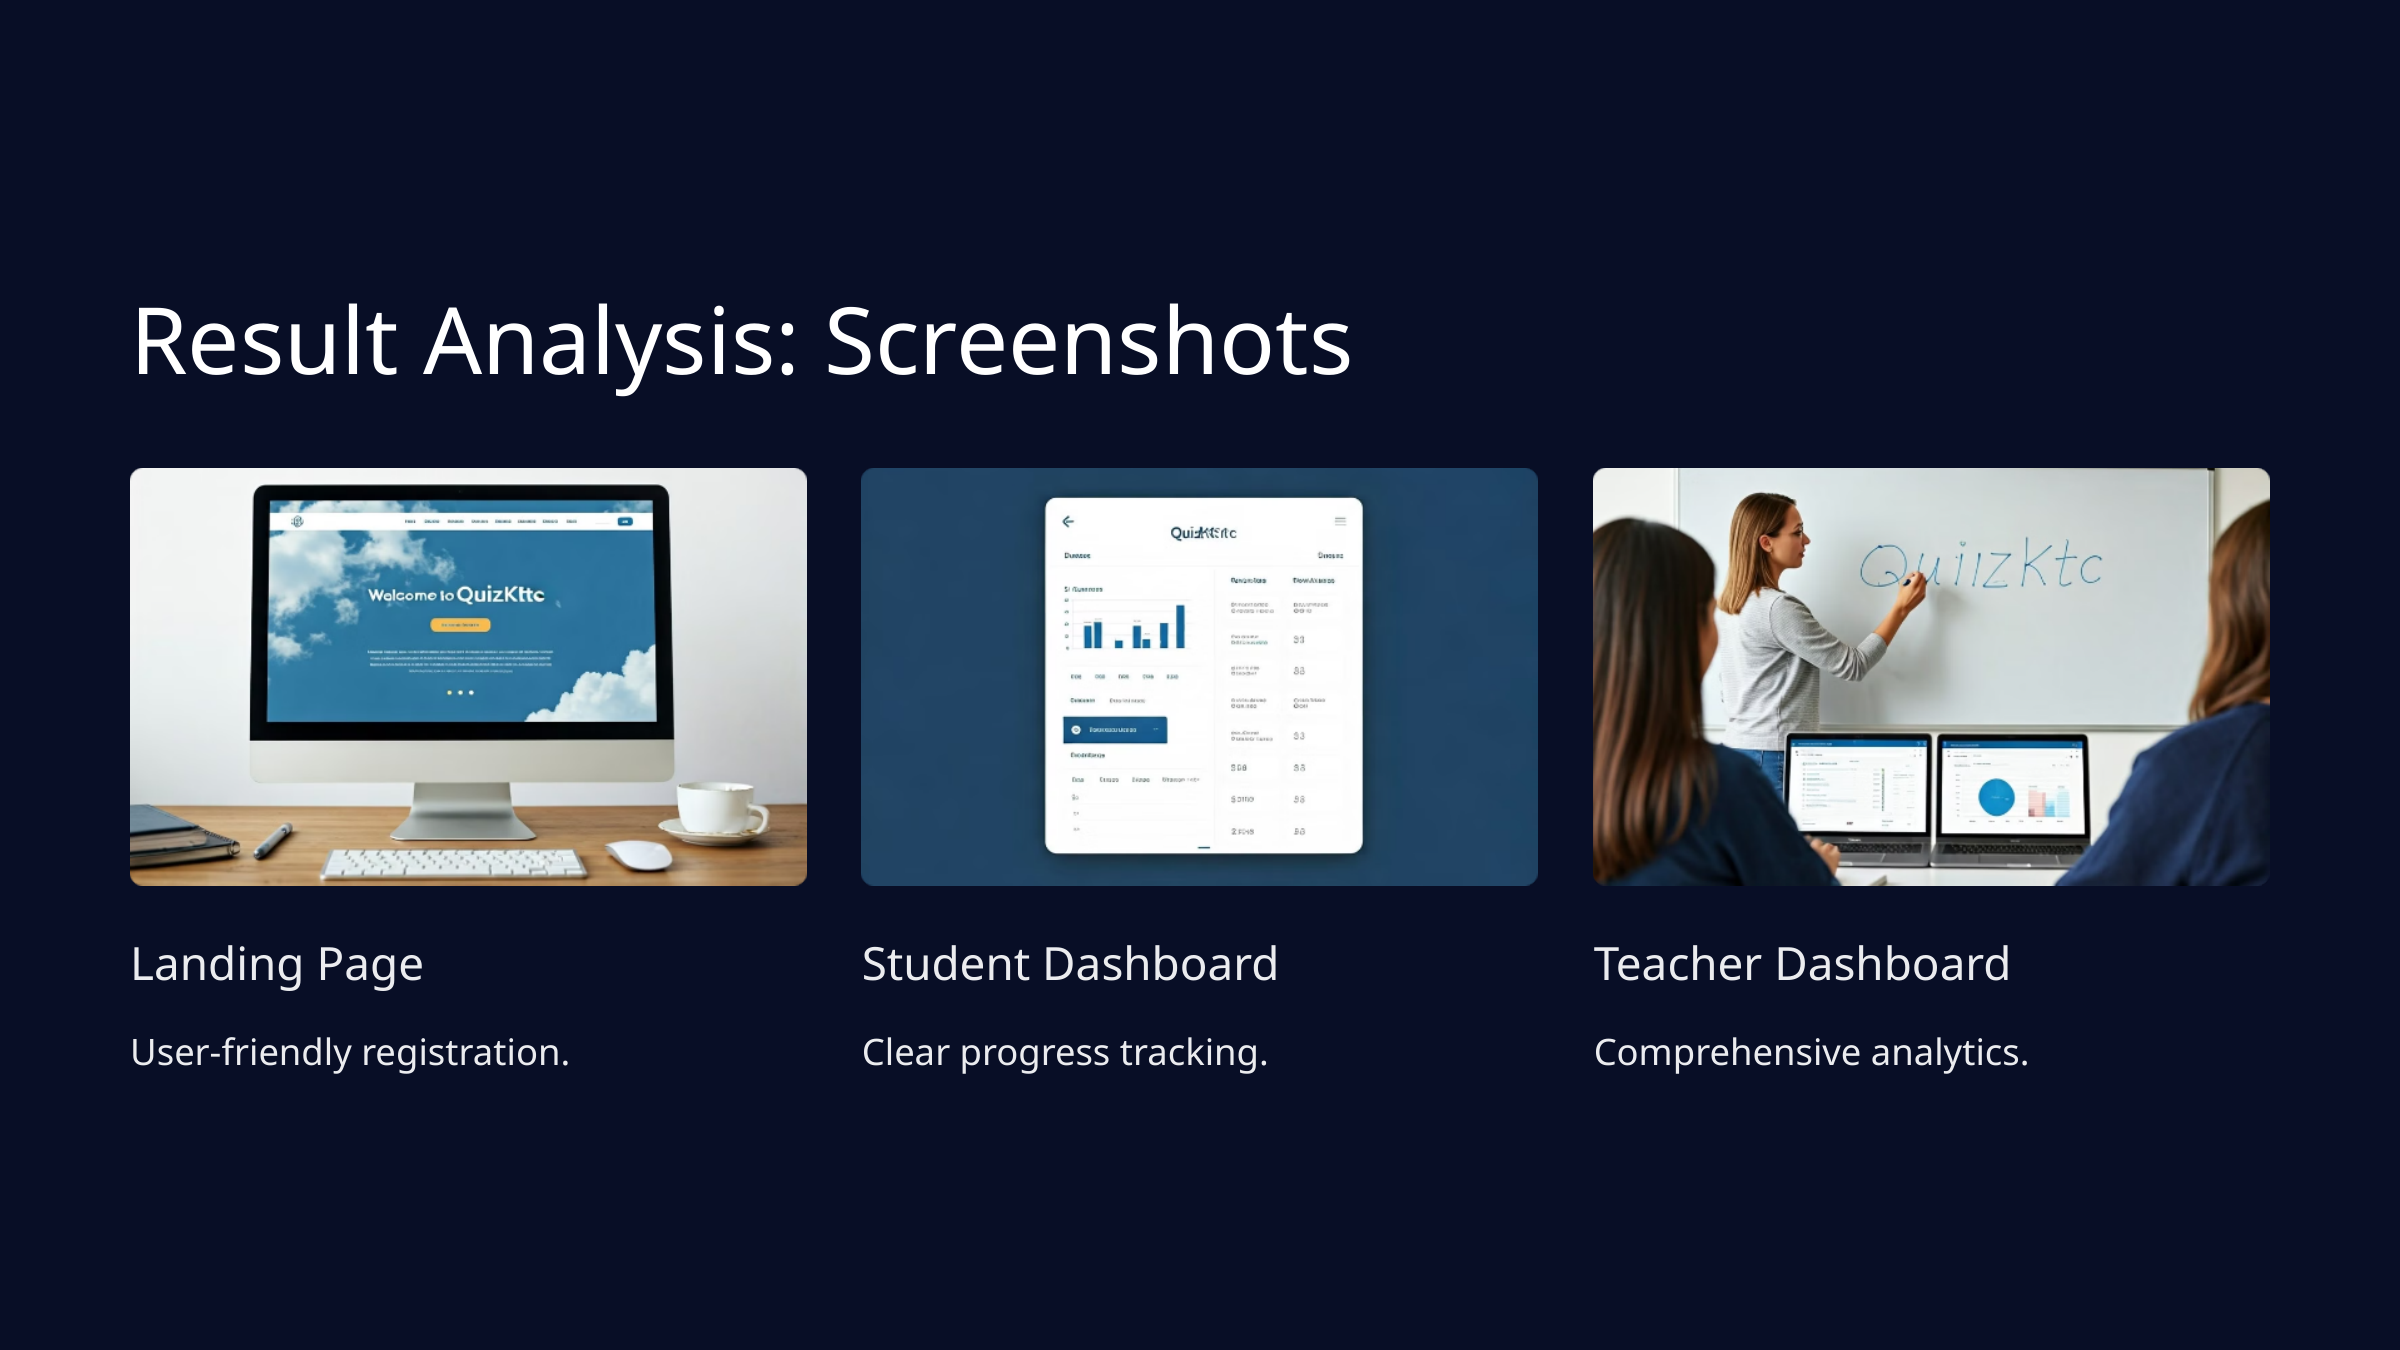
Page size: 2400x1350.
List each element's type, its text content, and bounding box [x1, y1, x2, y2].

picture [130, 468, 807, 886]
picture [1593, 468, 2270, 886]
picture [861, 468, 1538, 886]
text_box Teacher Dashboard [1593, 932, 2059, 991]
text_box Comprehensive analytics. [1593, 1012, 2270, 1073]
text_box Landing Page [130, 932, 596, 991]
text_box Student Dashboard [861, 932, 1327, 991]
text_box User-friendly registration. [130, 1012, 807, 1073]
text_box Result Analysis: Screenshots [130, 277, 1396, 394]
text_box Clear progress tracking. [861, 1012, 1538, 1073]
